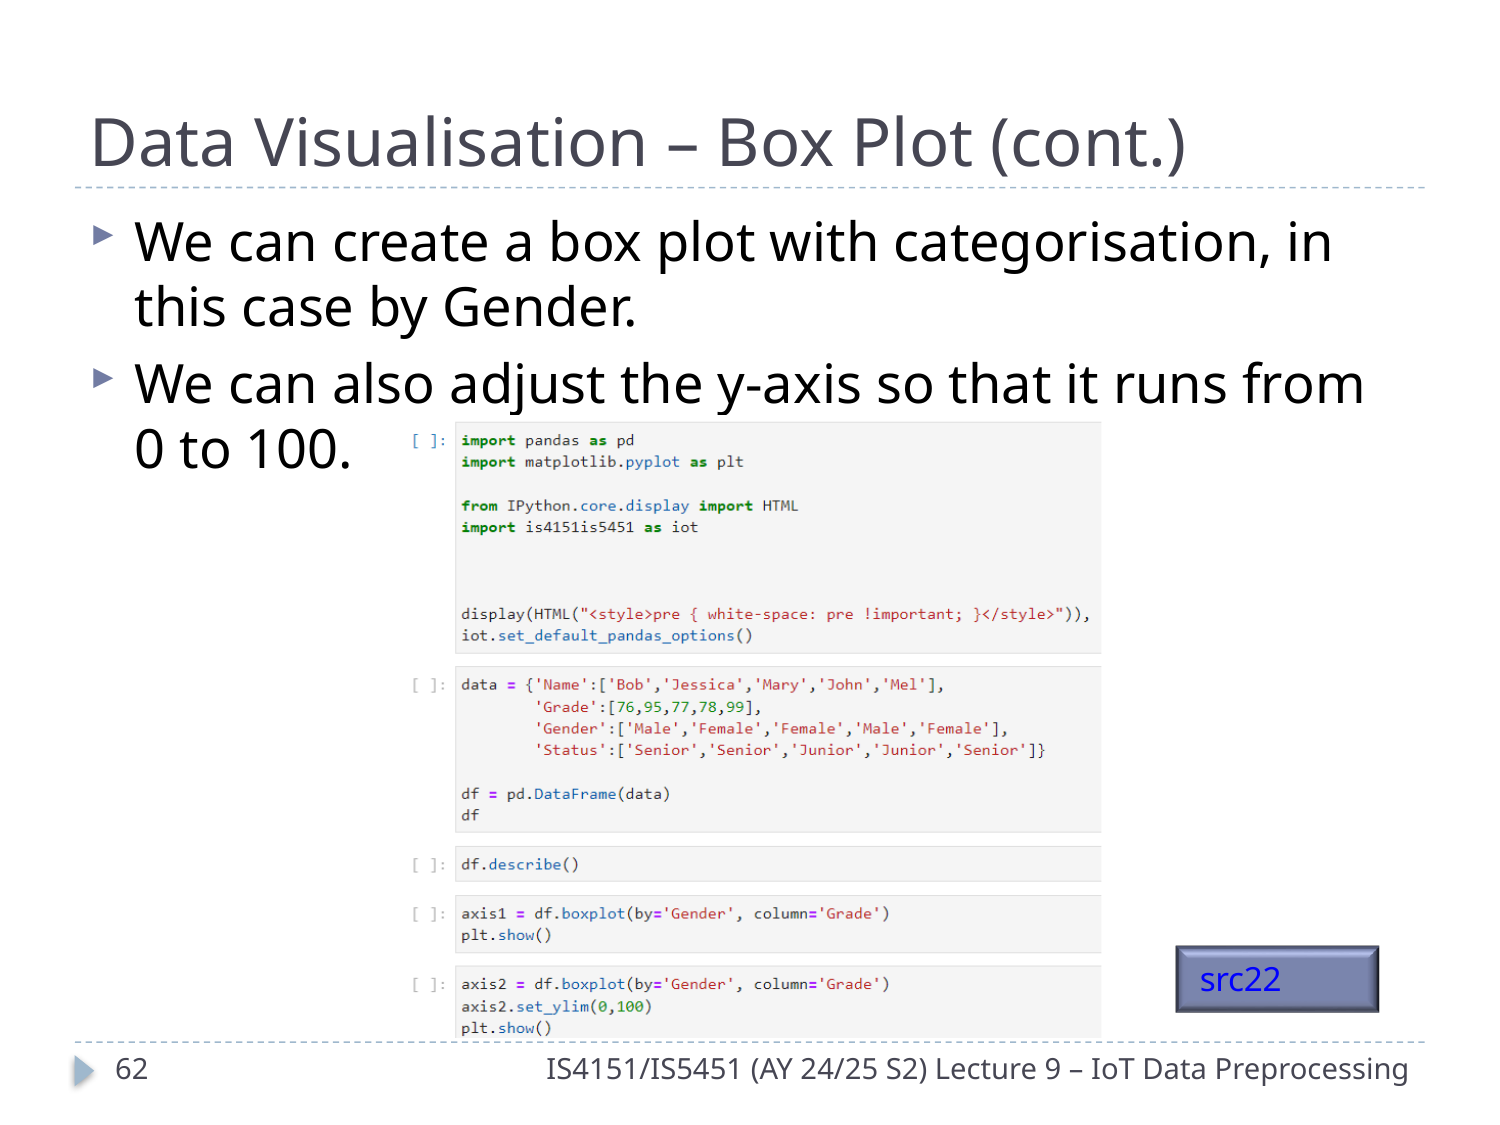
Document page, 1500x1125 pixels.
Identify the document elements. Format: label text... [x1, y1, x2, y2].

list We can create a box plot with categorisation, in this case by Gender. We can also adjust the y-axis so that it runs from 0 to 100. [75, 200, 1425, 1010]
picture [398, 415, 1102, 1038]
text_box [1174, 945, 1380, 1013]
footer IS4151/IS5451 (AY 24/25 S2) Lecture 9 – IoT Data Preprocessing [426, 1042, 1425, 1103]
slide_number 61 [100, 1042, 426, 1103]
title Data Visualisation – Box Plot (cont.) [75, 24, 1425, 188]
